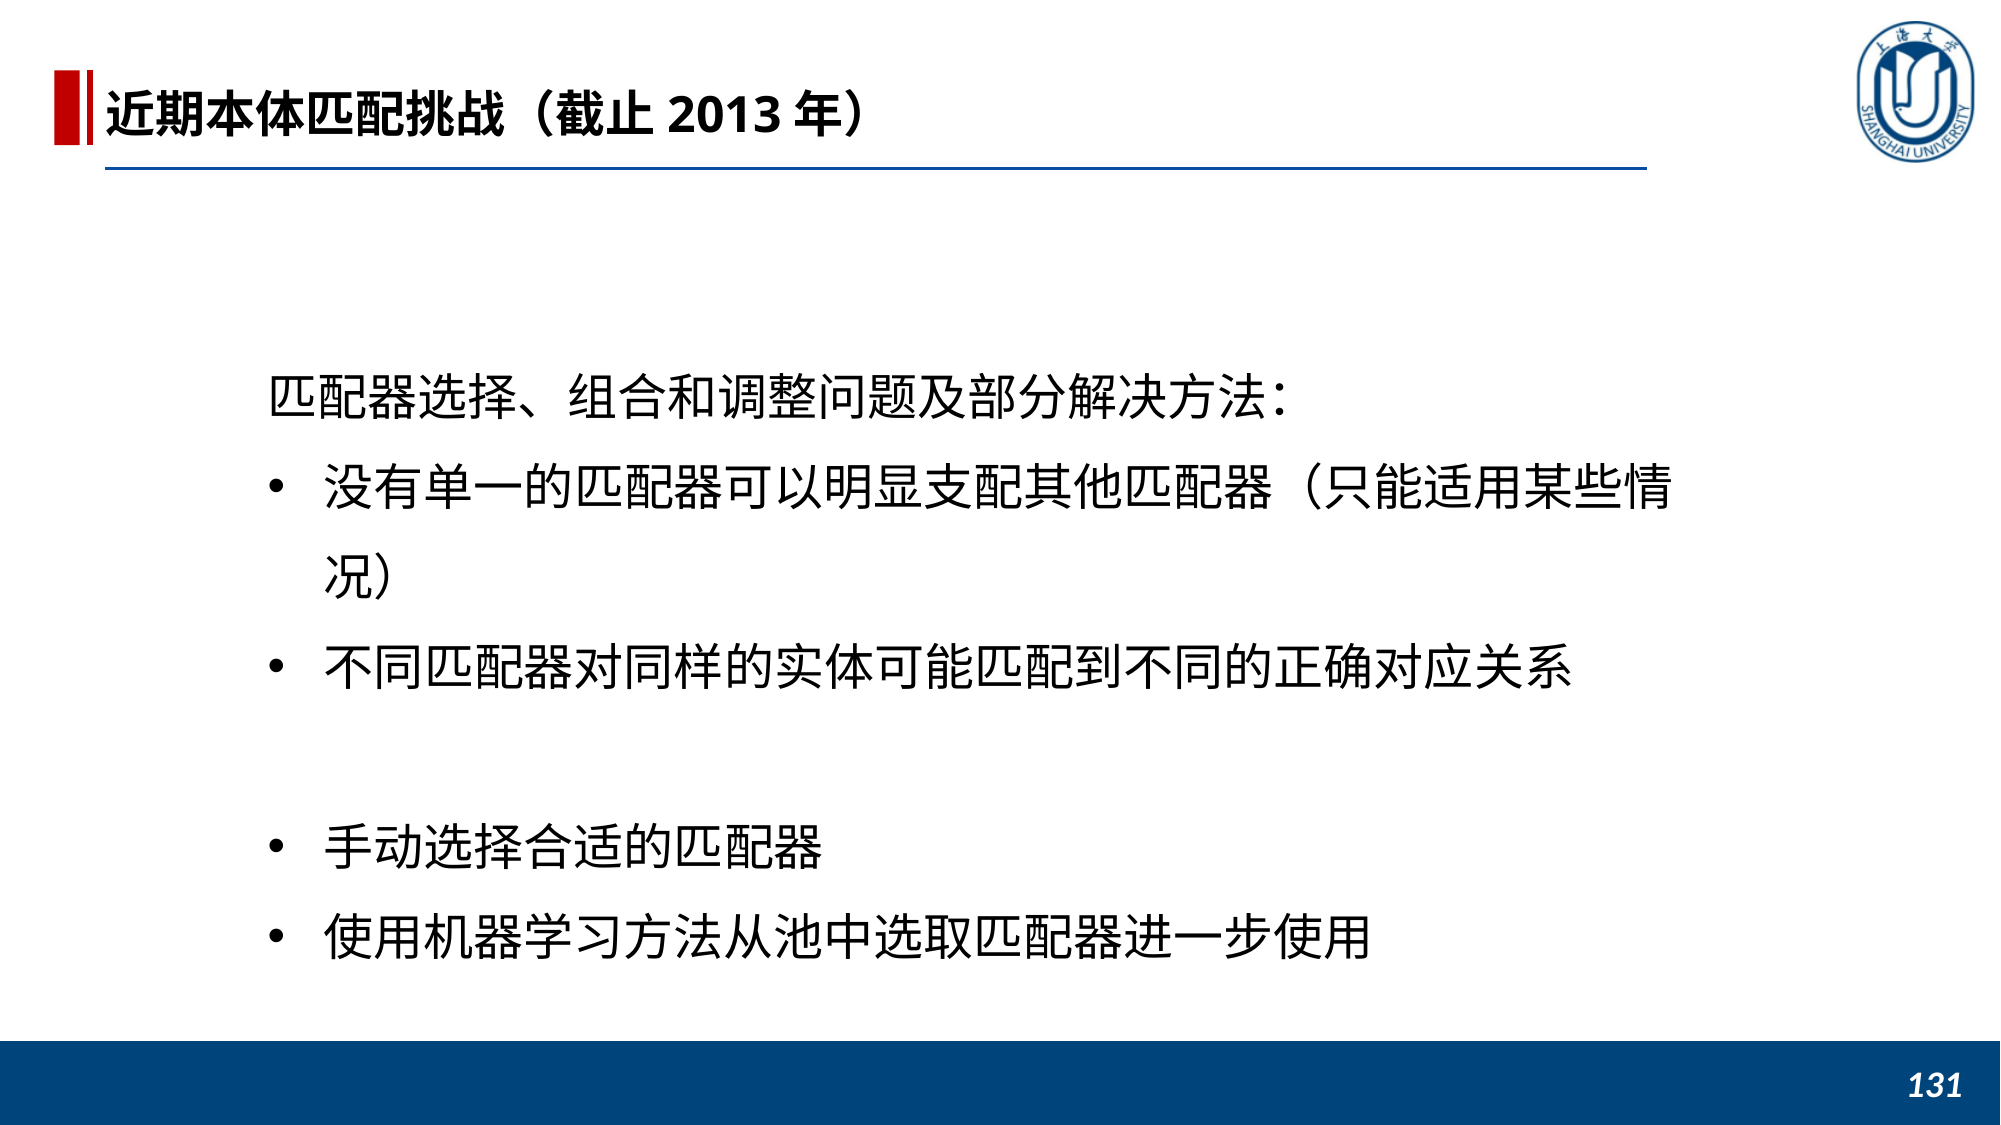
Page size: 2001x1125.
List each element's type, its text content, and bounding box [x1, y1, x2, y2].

slide_number 131 [1762, 1052, 1978, 1113]
text_box 匹配器选择、组合和调整问题及部分解决方法： 没有单一的匹配器可以明显支配其他匹配器（只能适用某些情况） 不同匹配器对同样的实体可能匹配到不同的正确对应关系 手动选择合适的匹配器 使用机器学习方法从池中选取匹配器进一步使用 [252, 327, 1748, 973]
picture [1855, 21, 1978, 163]
text_box 近期本体匹配挑战（截止2013年） [90, 74, 909, 150]
